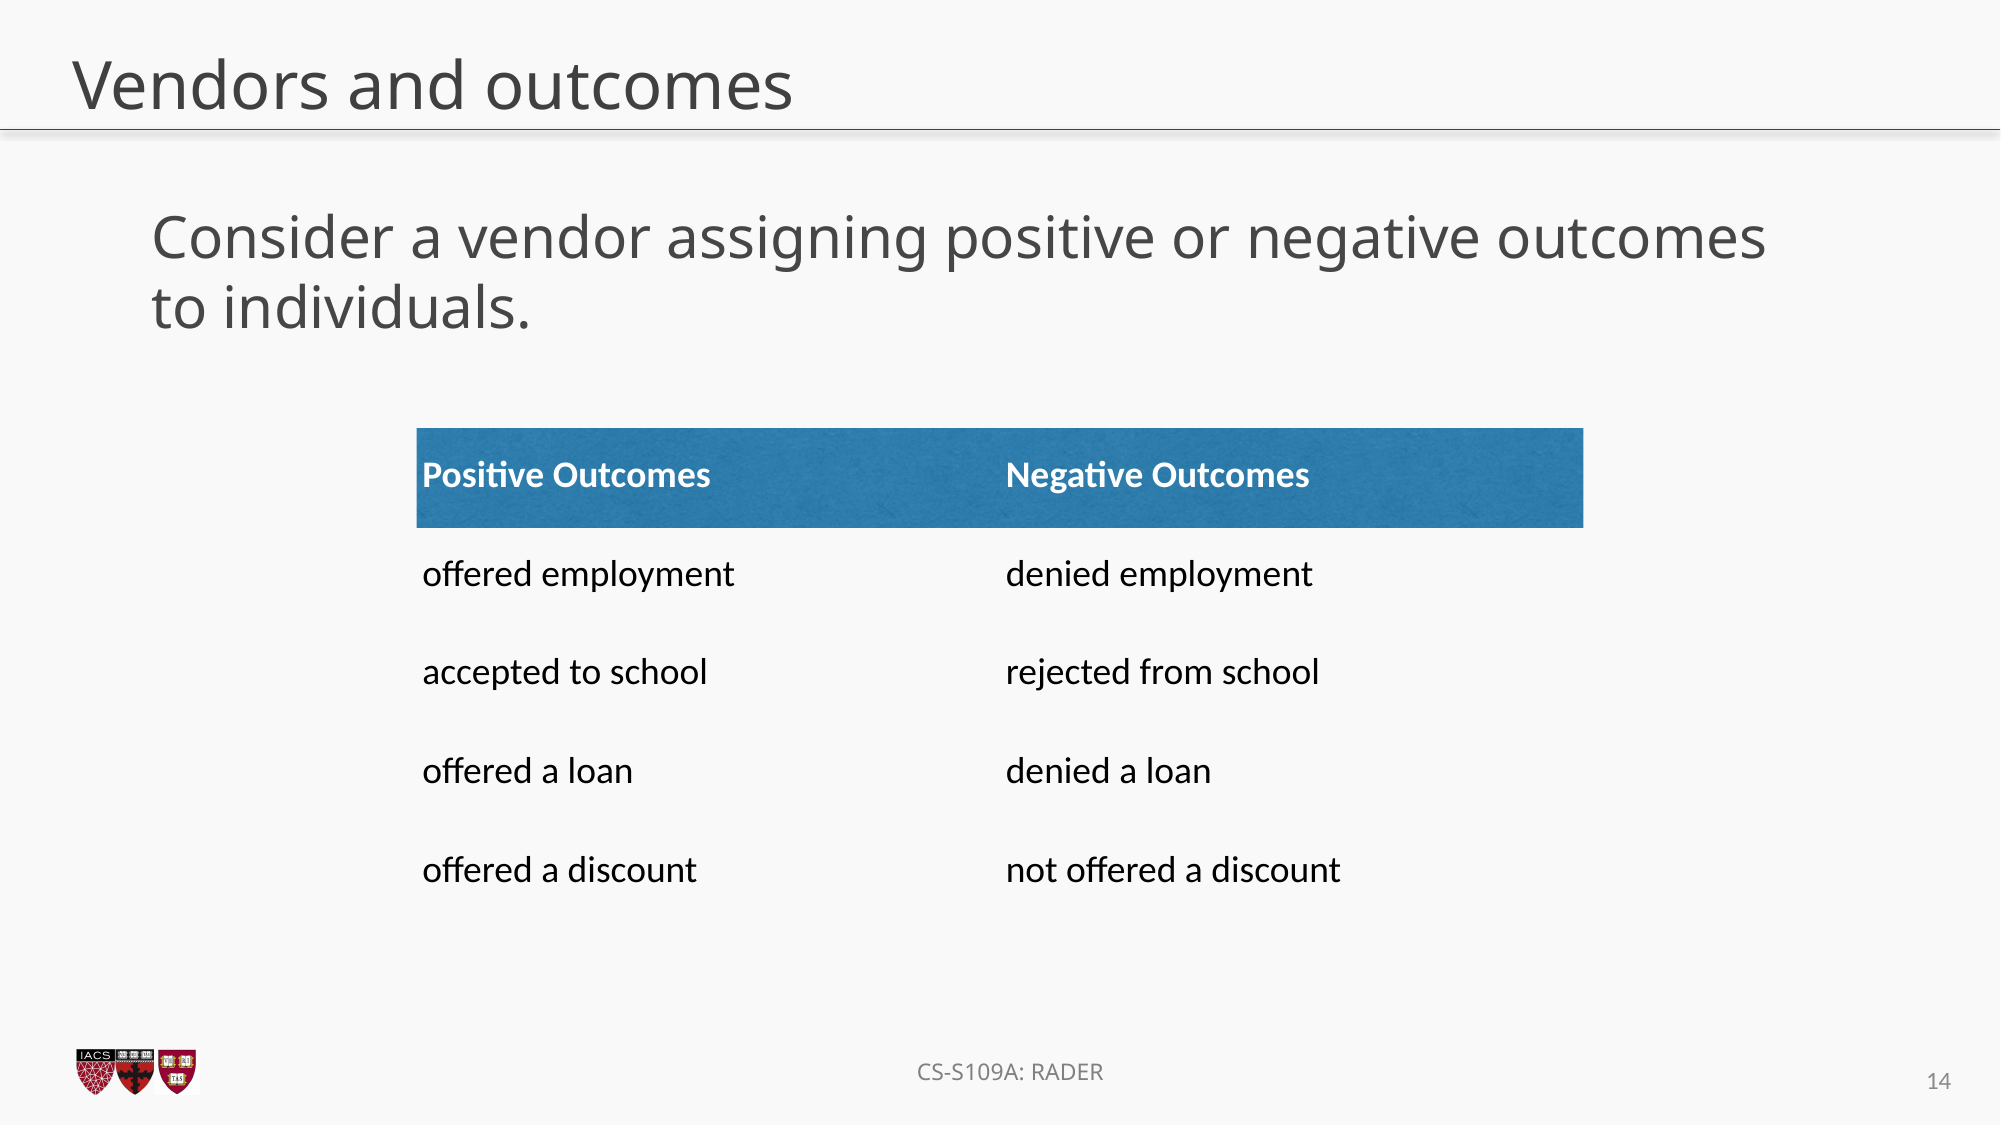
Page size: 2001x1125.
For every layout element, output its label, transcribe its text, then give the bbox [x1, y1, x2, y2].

table_cell denied a loan [1000, 725, 1583, 823]
list Consider a vendor assigning positive or negative outcomes to individuals. [136, 193, 1831, 540]
table_cell accepted to school [417, 626, 1000, 725]
table_header Positive Outcomes [417, 429, 1000, 527]
table_header Negative Outcomes [1000, 429, 1583, 527]
title Vendors and outcomes [57, 35, 1943, 162]
table_cell offered a loan [417, 725, 1000, 823]
table_cell offered a discount [417, 823, 1000, 922]
table_cell offered employment [417, 527, 1000, 626]
slide_number 14 [1500, 1050, 1967, 1110]
picture [75, 1049, 200, 1095]
table_cell denied employment [1000, 527, 1583, 626]
text_box [274, 254, 1726, 325]
table_cell not offered a discount [1000, 823, 1583, 922]
table_cell rejected from school [1000, 626, 1583, 725]
